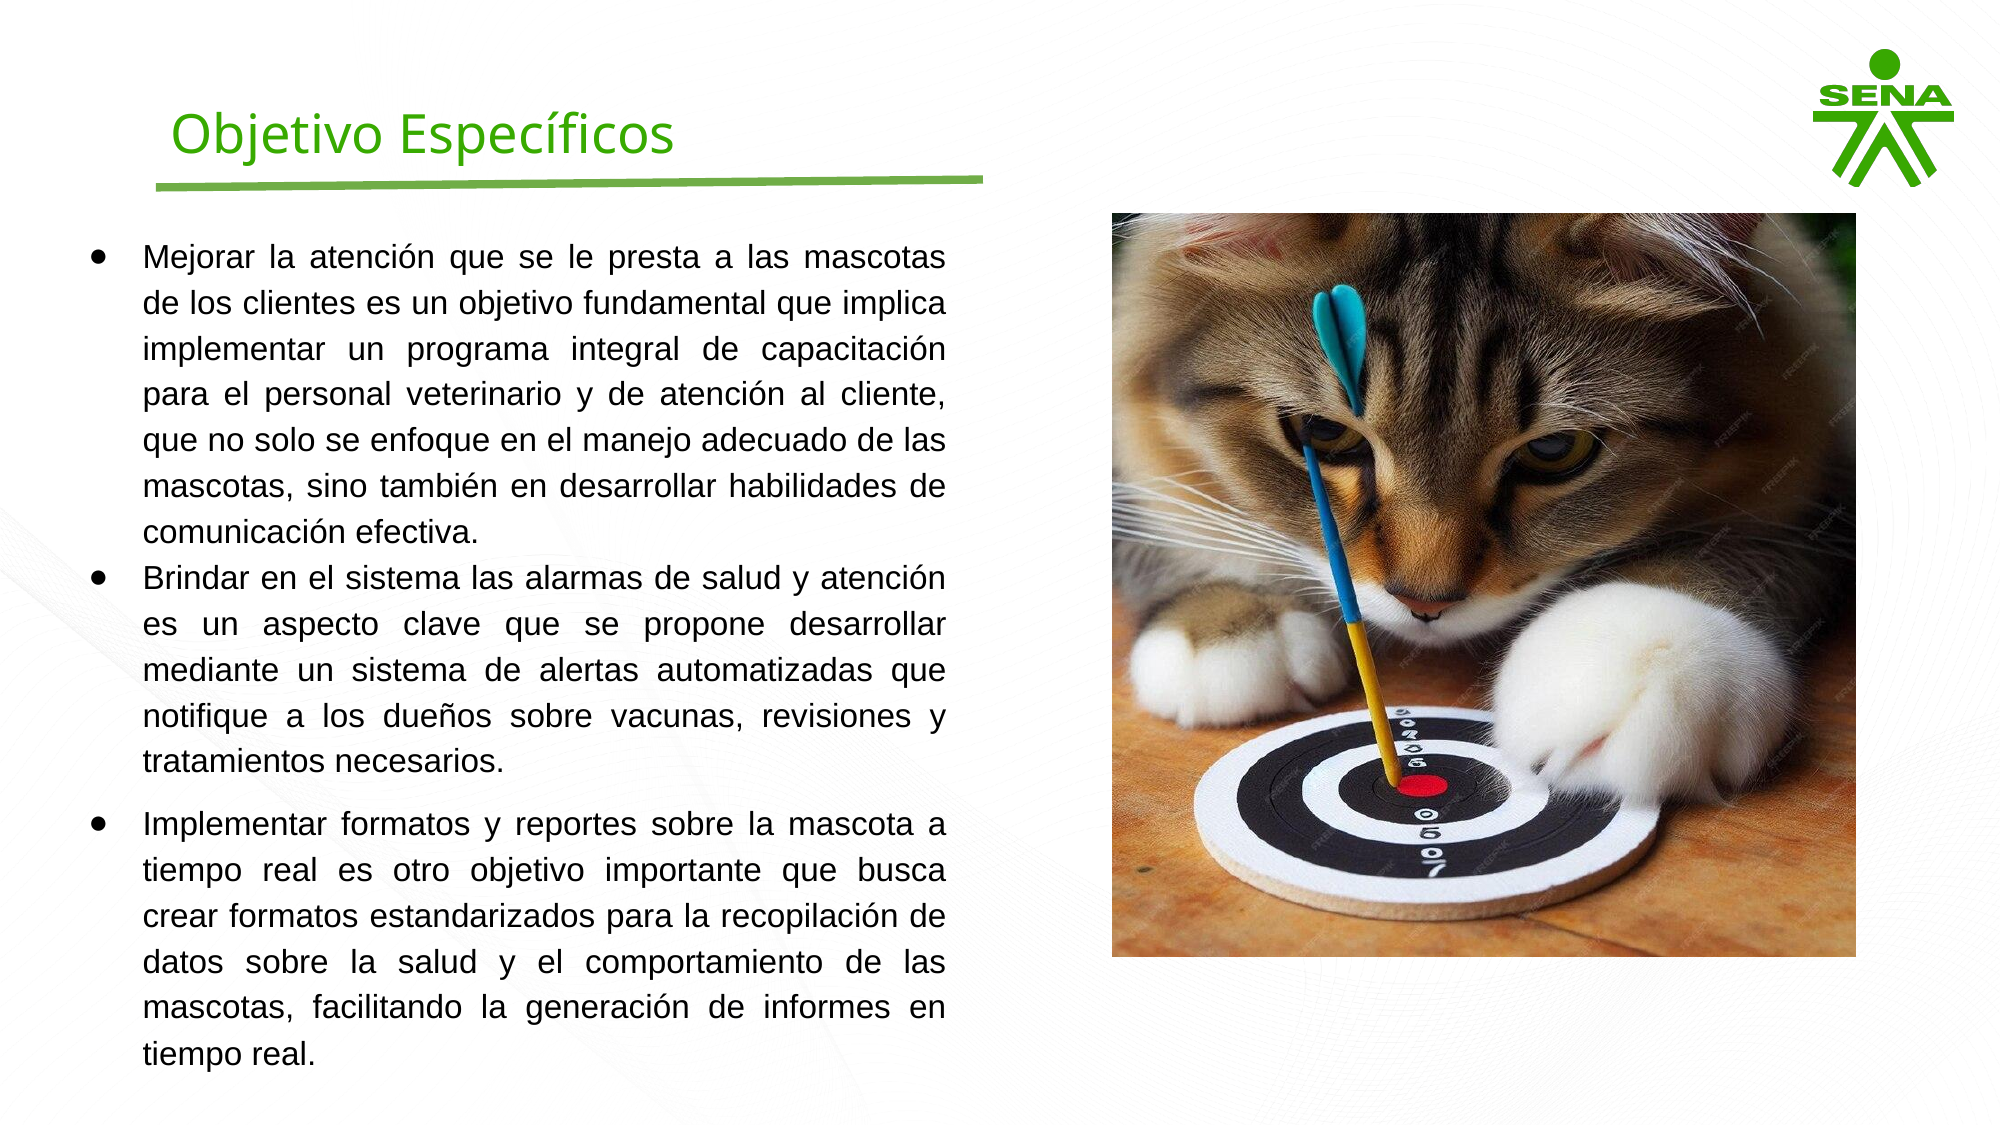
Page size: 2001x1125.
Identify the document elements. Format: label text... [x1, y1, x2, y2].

picture [0, 0, 2000, 1125]
text_box Objetivo Específicos [155, 99, 1066, 276]
text_box Mejorar la atención que se le presta a las mascotas de los clientes es un objetivo fundamental que implica implementar un programa integral de capacitación para el personal veterinario y de atención al cliente, que no solo se enfoque en el manejo adecuado de las mascotas, sino también en desarrollar habilidades de comunicación efectiva. Brindar en el sistema las alarmas de salud y atención es un aspecto clave que se propone desarrollar mediante un sistema de alertas automatizadas que notifique a los dueños sobre vacunas, revisiones y tratamientos necesarios. Implementar formatos y reportes sobre la mascota a tiempo real es otro objetivo importante que busca crear formatos estandarizados para la recopilación de datos sobre la salud y el comportamiento de las mascotas, facilitando la generación de informes en tiempo real. [52, 213, 963, 1125]
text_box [155, 179, 984, 188]
